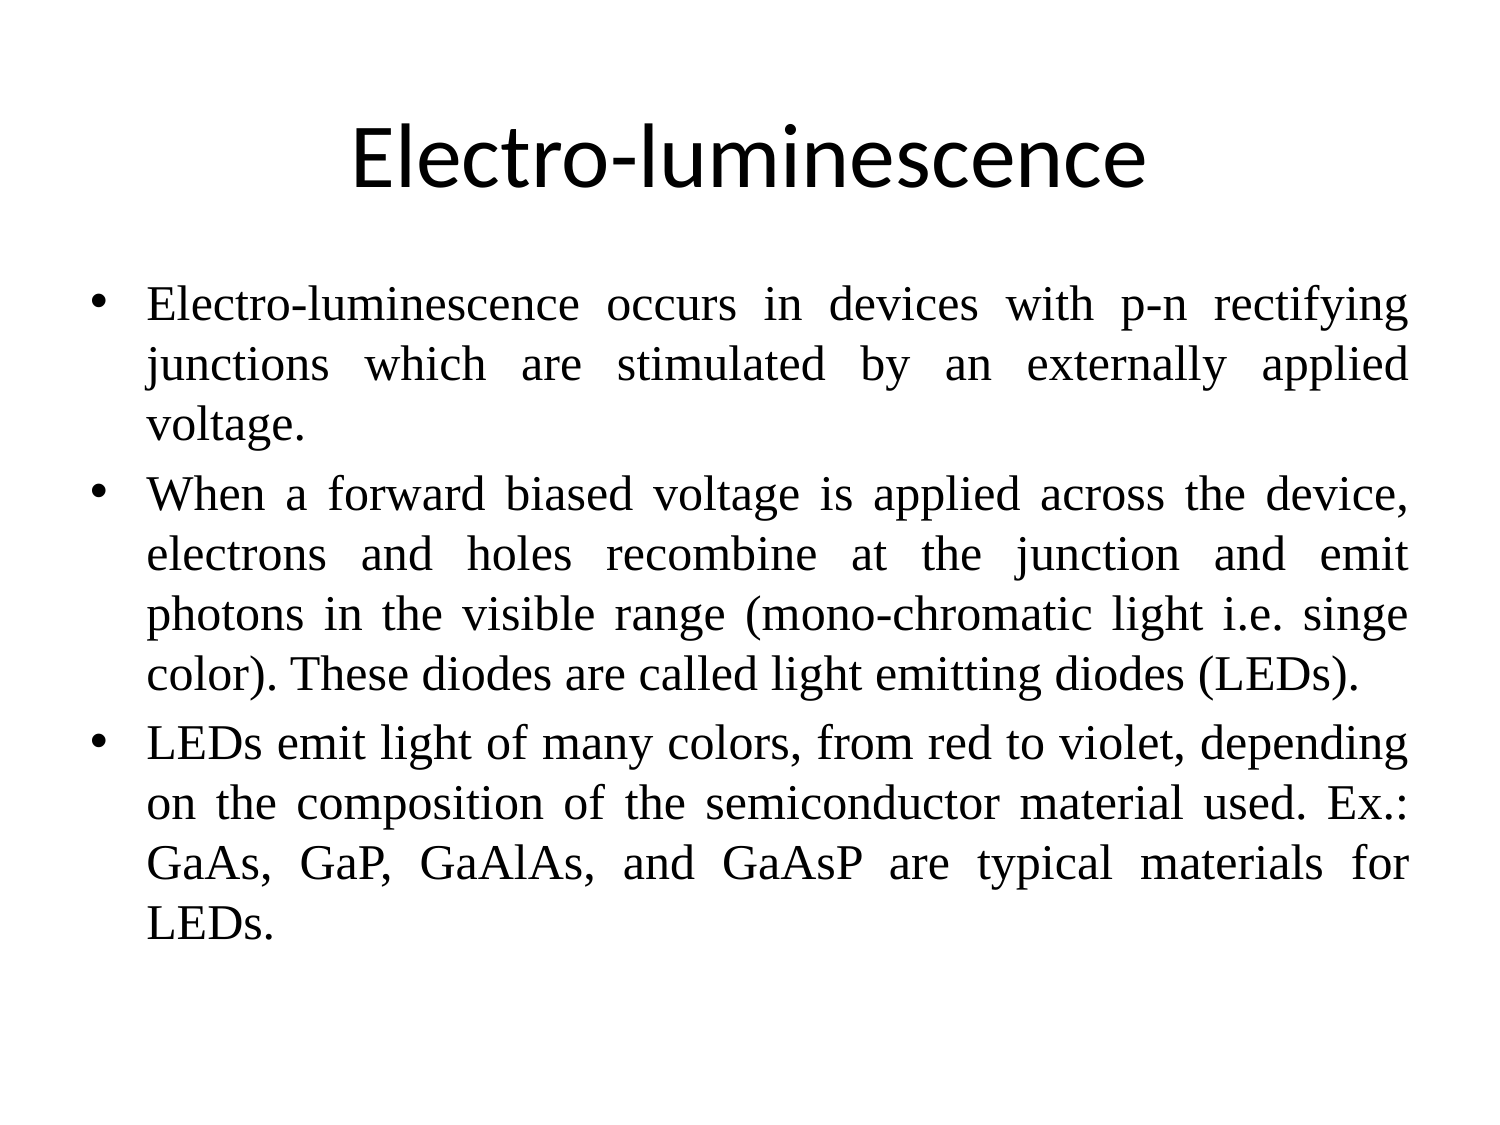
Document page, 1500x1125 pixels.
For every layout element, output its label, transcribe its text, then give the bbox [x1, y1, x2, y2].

title Electro-luminescence [103, 59, 1397, 241]
list Electro-luminescence occurs in devices with p-n rectifying junctions which are stimulated by an externally applied voltage. When a forward biased voltage is applied across the device, electrons and holes recombine at the junction and emit photons in the visible range (mono-chromatic light i.e. singe color). These diodes are called light emitting diodes (LEDs). LEDs emit light of many colors, from red to violet, depending on the composition of the semiconductor material used. Ex.: GaAs, GaP, GaAlAs, and GaAsP are typical materials for LEDs. [75, 262, 1425, 1005]
